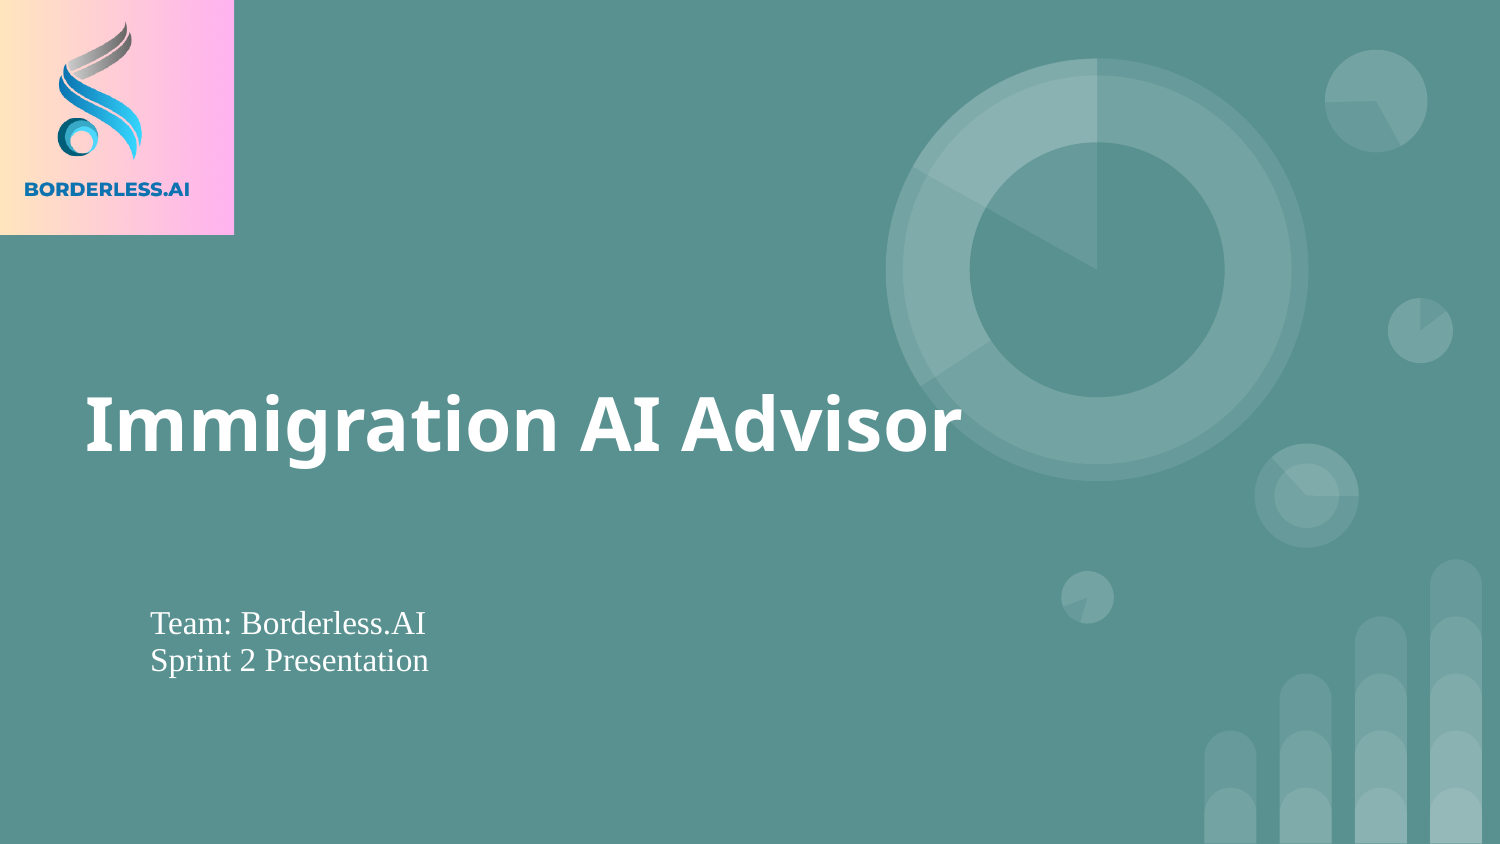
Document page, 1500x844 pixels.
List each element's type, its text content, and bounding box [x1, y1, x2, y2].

title Immigration AI Advisor [70, 268, 1500, 576]
picture [0, 0, 235, 235]
subtitle Team: Borderless.AI Sprint 2 Presentation [135, 589, 834, 704]
